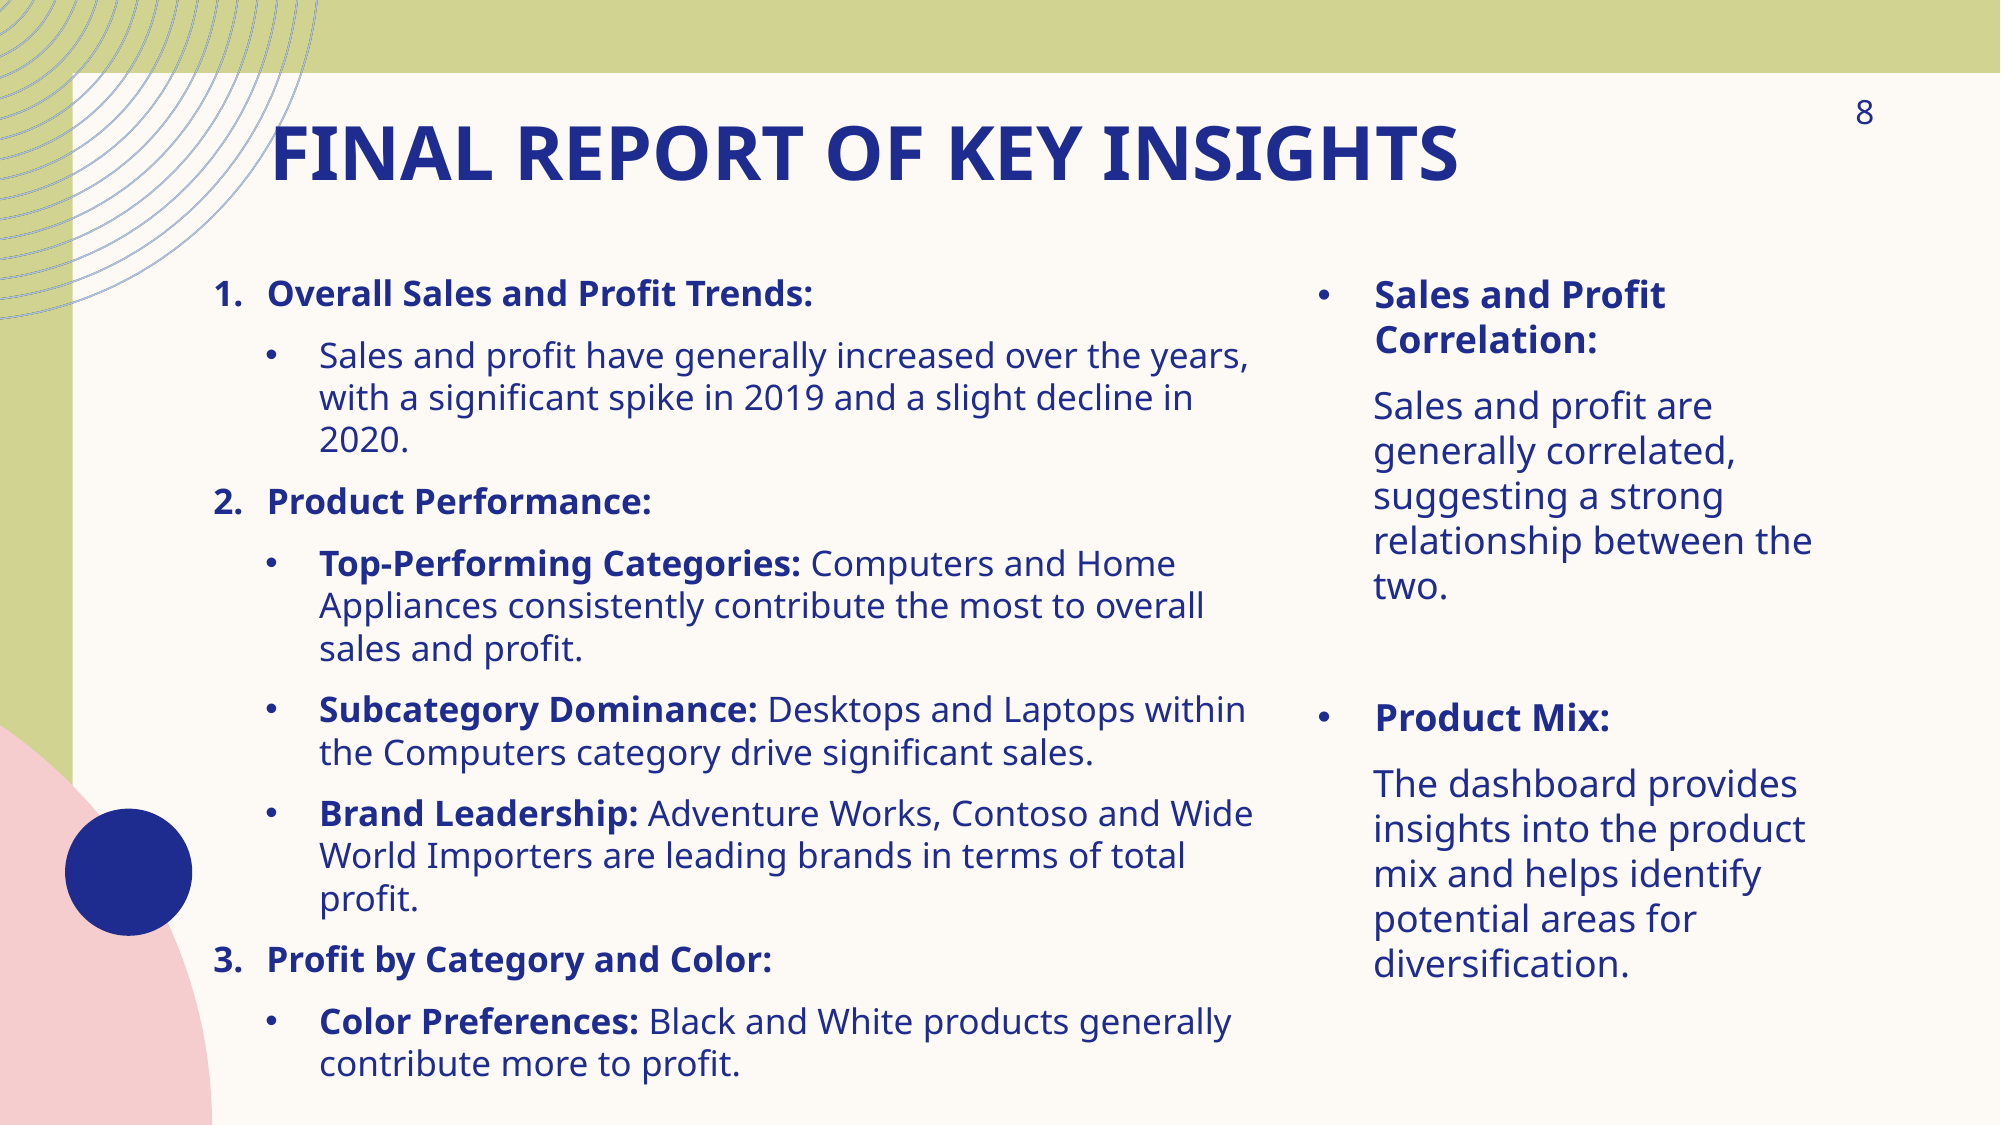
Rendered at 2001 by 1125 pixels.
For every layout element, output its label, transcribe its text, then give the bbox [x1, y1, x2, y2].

list Overall Sales and Profit Trends: Sales and profit have generally increased over the years, with a significant spike in 2019 and a slight decline in 2020. Product Performance: Top-Performing Categories: Computers and Home Appliances consistently contribute the most to overall sales and profit. Subcategory Dominance: Desktops and Laptops within the Computers category drive significant sales. Brand Leadership: Adventure Works, Contoso and Wide World Importers are leading brands in terms of total profit. Profit by Category and Color: Color Preferences: Black and White products generally contribute more to profit. [198, 271, 1303, 1092]
picture [0, 0, 2001, 785]
list Sales and Profit Correlation: Sales and profit are generally correlated, suggesting a strong relationship between the two. Product Mix: The dashboard provides insights into the product mix and helps identify potential areas for diversification. [1302, 271, 1875, 922]
slide_number 8 [1712, 75, 1875, 153]
title Final Report of Key Insights [254, 31, 1875, 196]
